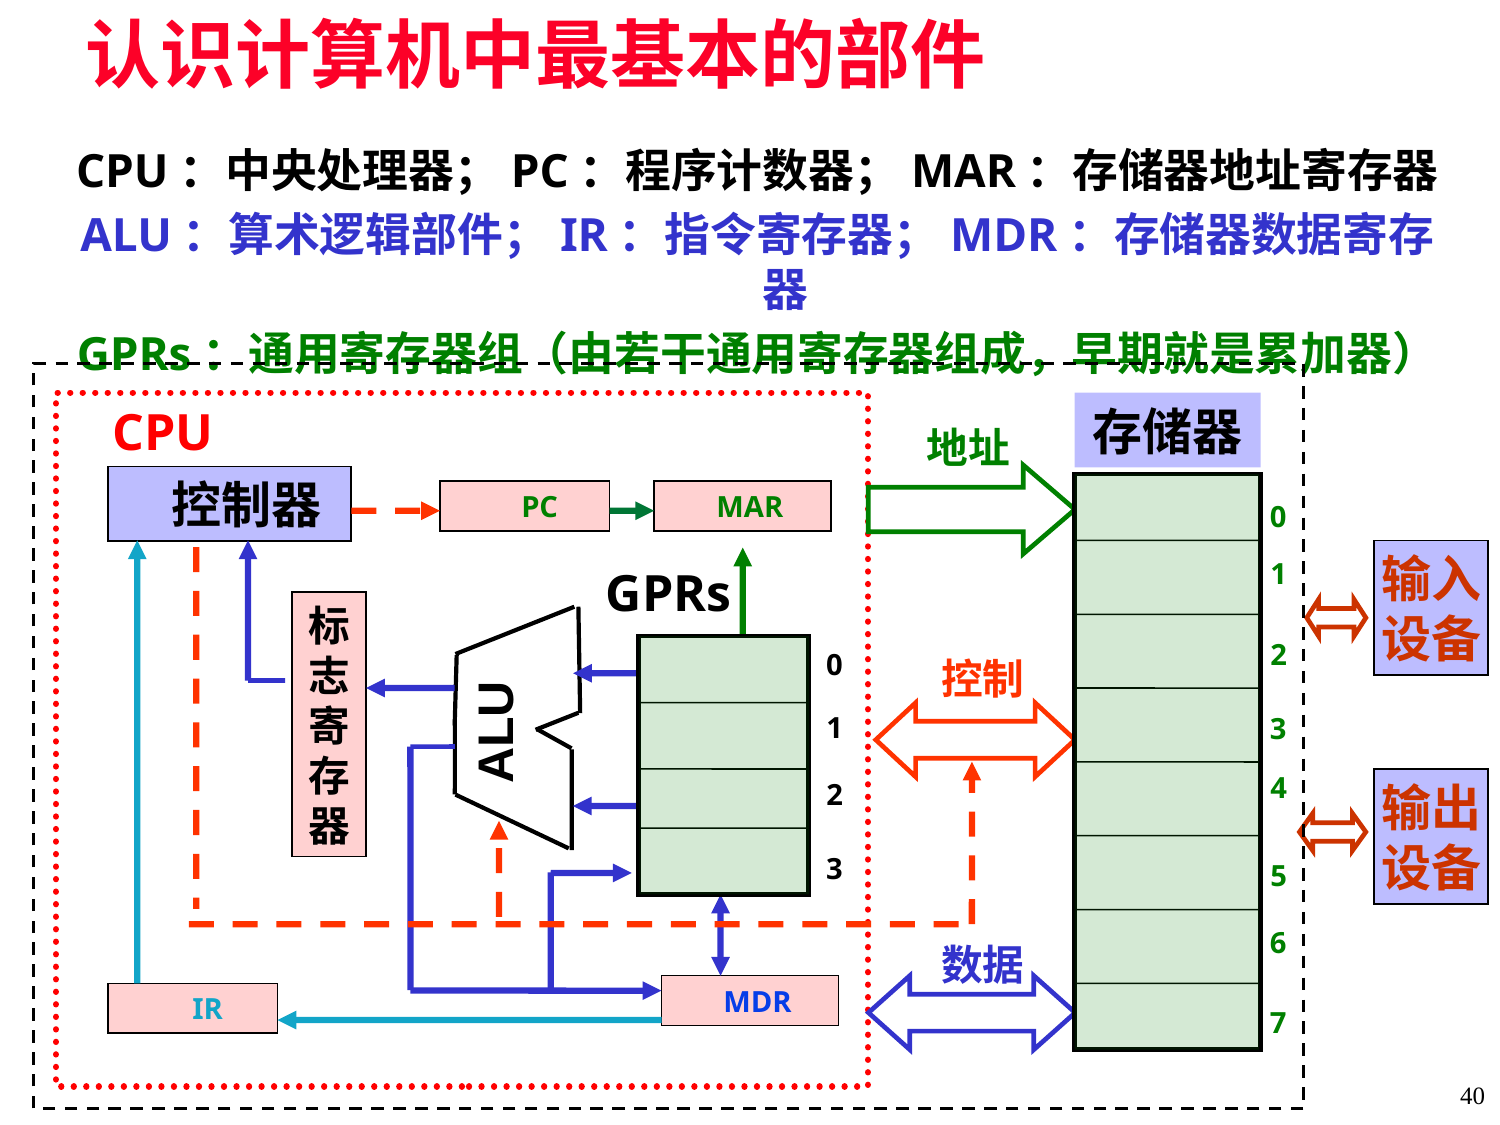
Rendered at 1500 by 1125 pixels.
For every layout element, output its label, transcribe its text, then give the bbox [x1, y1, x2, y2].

title 认识计算机中最基本的部件 [75, 16, 1425, 109]
text_box CPU：中央处理器；PC：程序计数器；MAR：存储器地址寄存器 ALU：算术逻辑部件；IR：指令寄存器；MDR：存储器数据寄存器 GPRs：通用寄存器组（由若干通用寄存器组成，早期就是累加器） [48, 134, 1467, 361]
slide_number 40 [1162, 1065, 1500, 1125]
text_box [33, 363, 1489, 1110]
